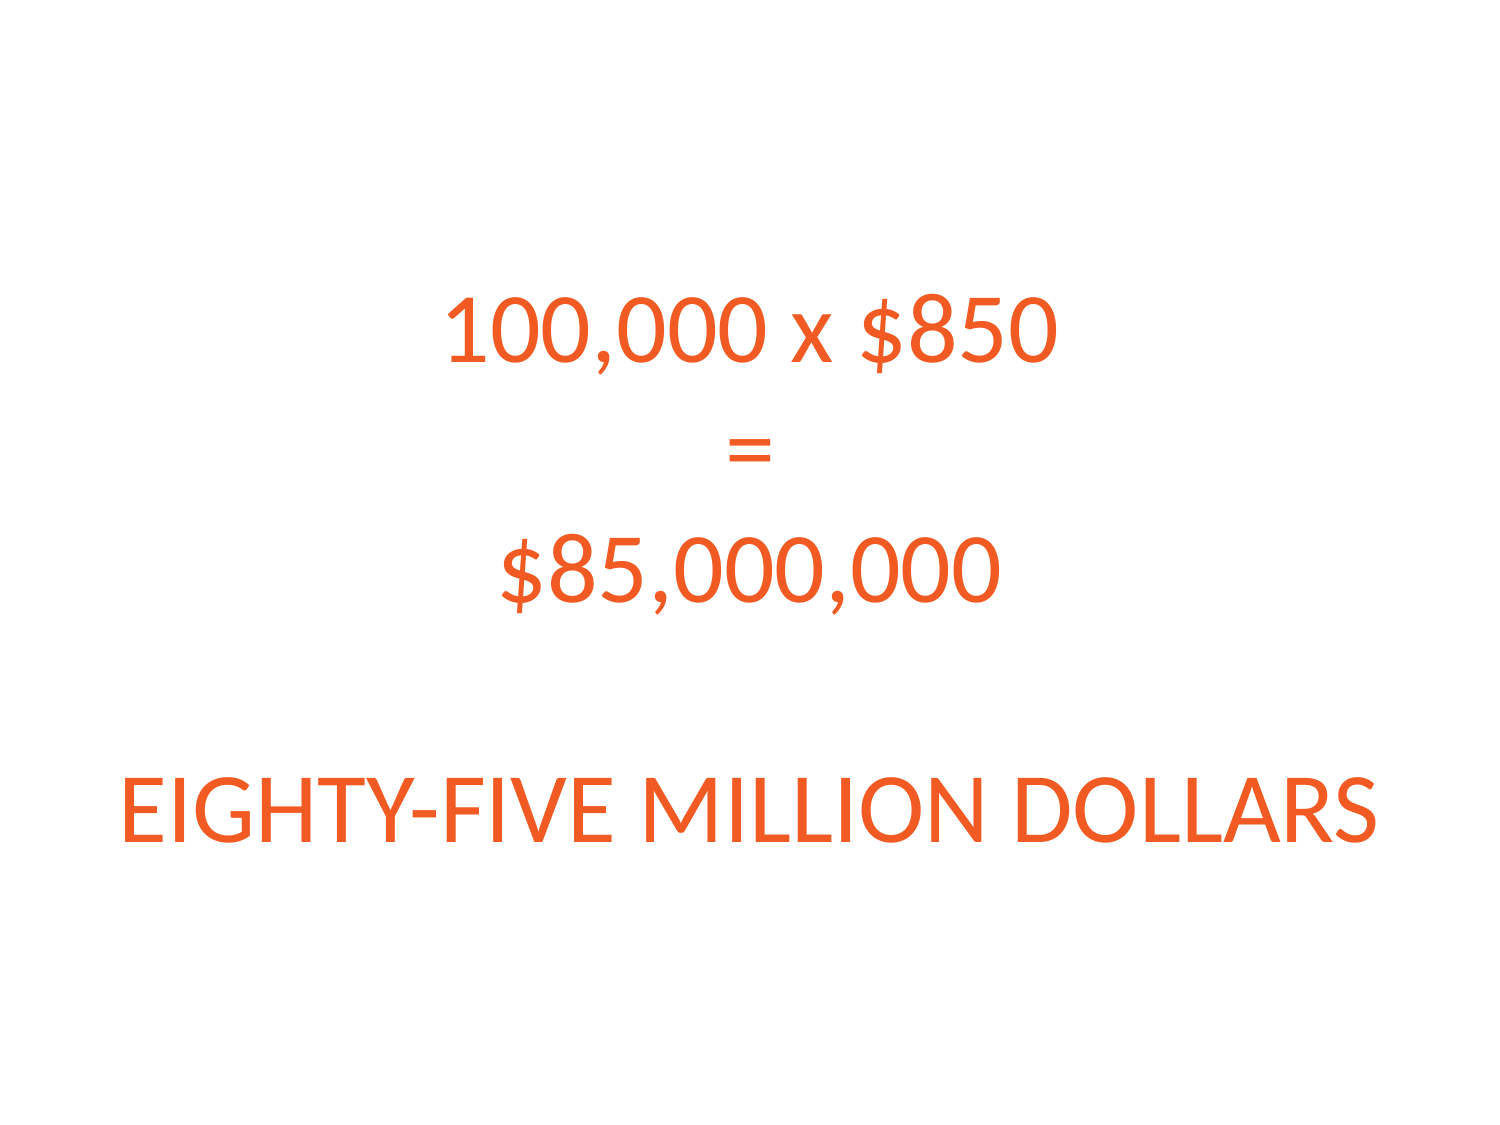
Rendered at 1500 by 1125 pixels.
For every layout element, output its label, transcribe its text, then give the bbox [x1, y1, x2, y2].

title 100,000 x $850 = $85,000,000 EIGHTY-FIVE MILLION DOLLARS [0, 0, 1500, 1125]
